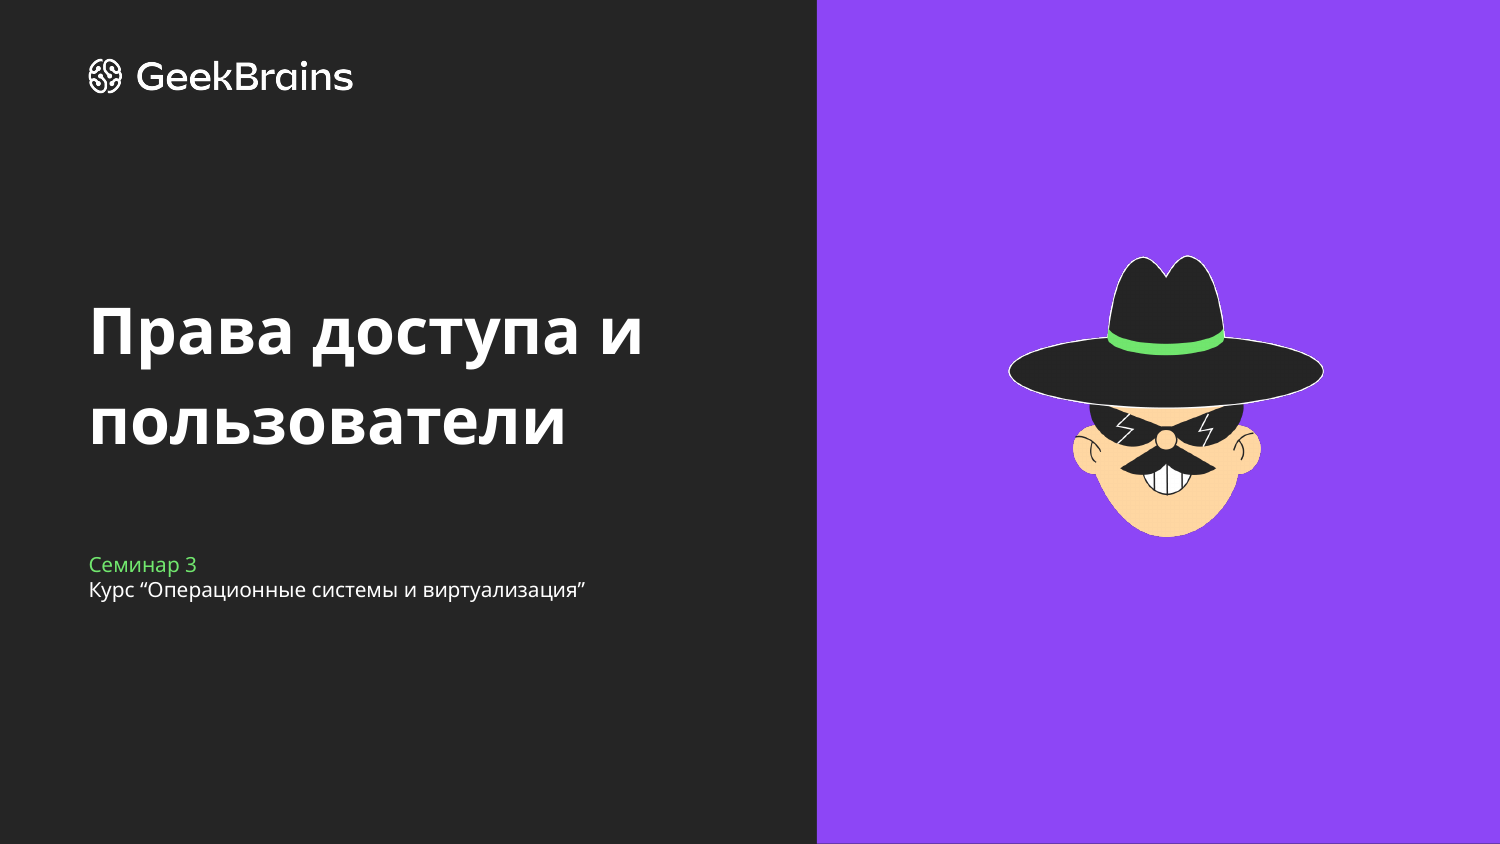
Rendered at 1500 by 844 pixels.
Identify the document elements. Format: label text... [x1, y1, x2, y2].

title Права доступа и пользователи [88, 163, 813, 458]
picture [1008, 255, 1324, 571]
subtitle Семинар 3 Курс “Операционные системы и виртуализация” [88, 536, 721, 844]
picture [88, 58, 353, 94]
